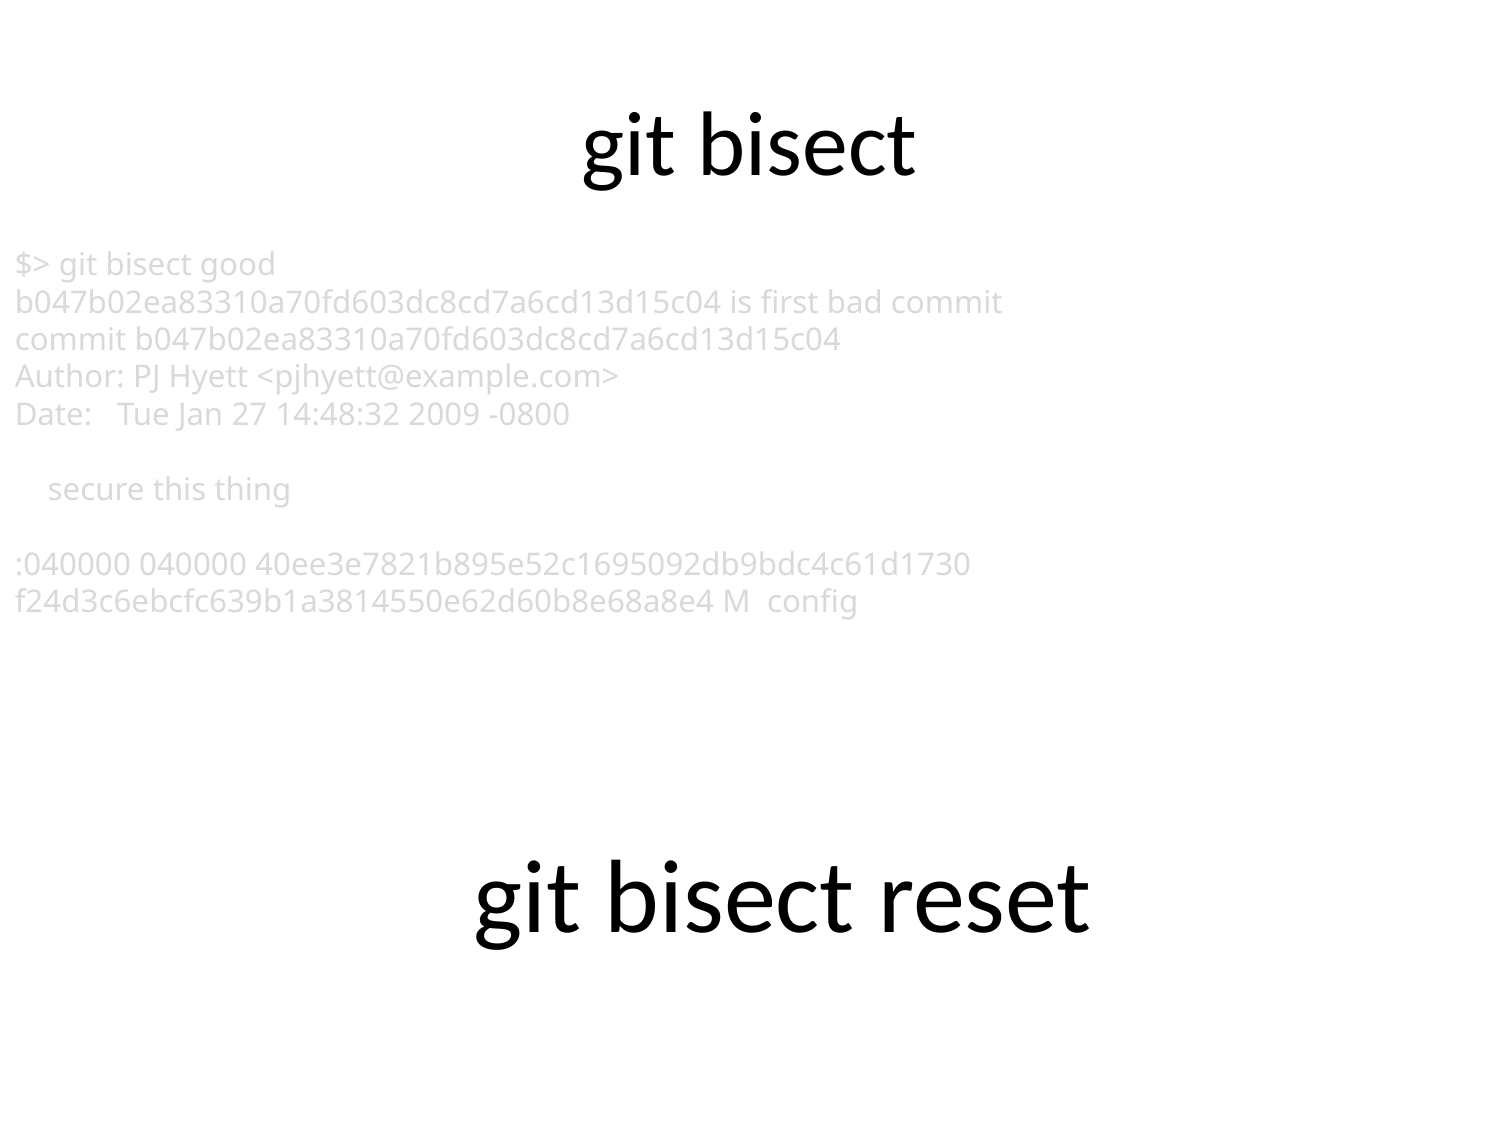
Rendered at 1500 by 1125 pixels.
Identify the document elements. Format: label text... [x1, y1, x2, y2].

text_box git bisect reset [458, 821, 1425, 962]
title git bisect [75, 45, 1425, 233]
text_box $> git bisect good b047b02ea83310a70fd603dc8cd7a6cd13d15c04 is first bad commit commit b047b02ea83310a70fd603dc8cd7a6cd13d15c04 Author: PJ Hyett <pjhyett@example.com> Date: Tue Jan 27 14:48:32 2009 -0800 secure this thing :040000 040000 40ee3e7821b895e52c1695092db9bdc4c61d1730 f24d3c6ebcfc639b1a3814550e62d60b8e68a8e4 M config [0, 236, 1500, 627]
